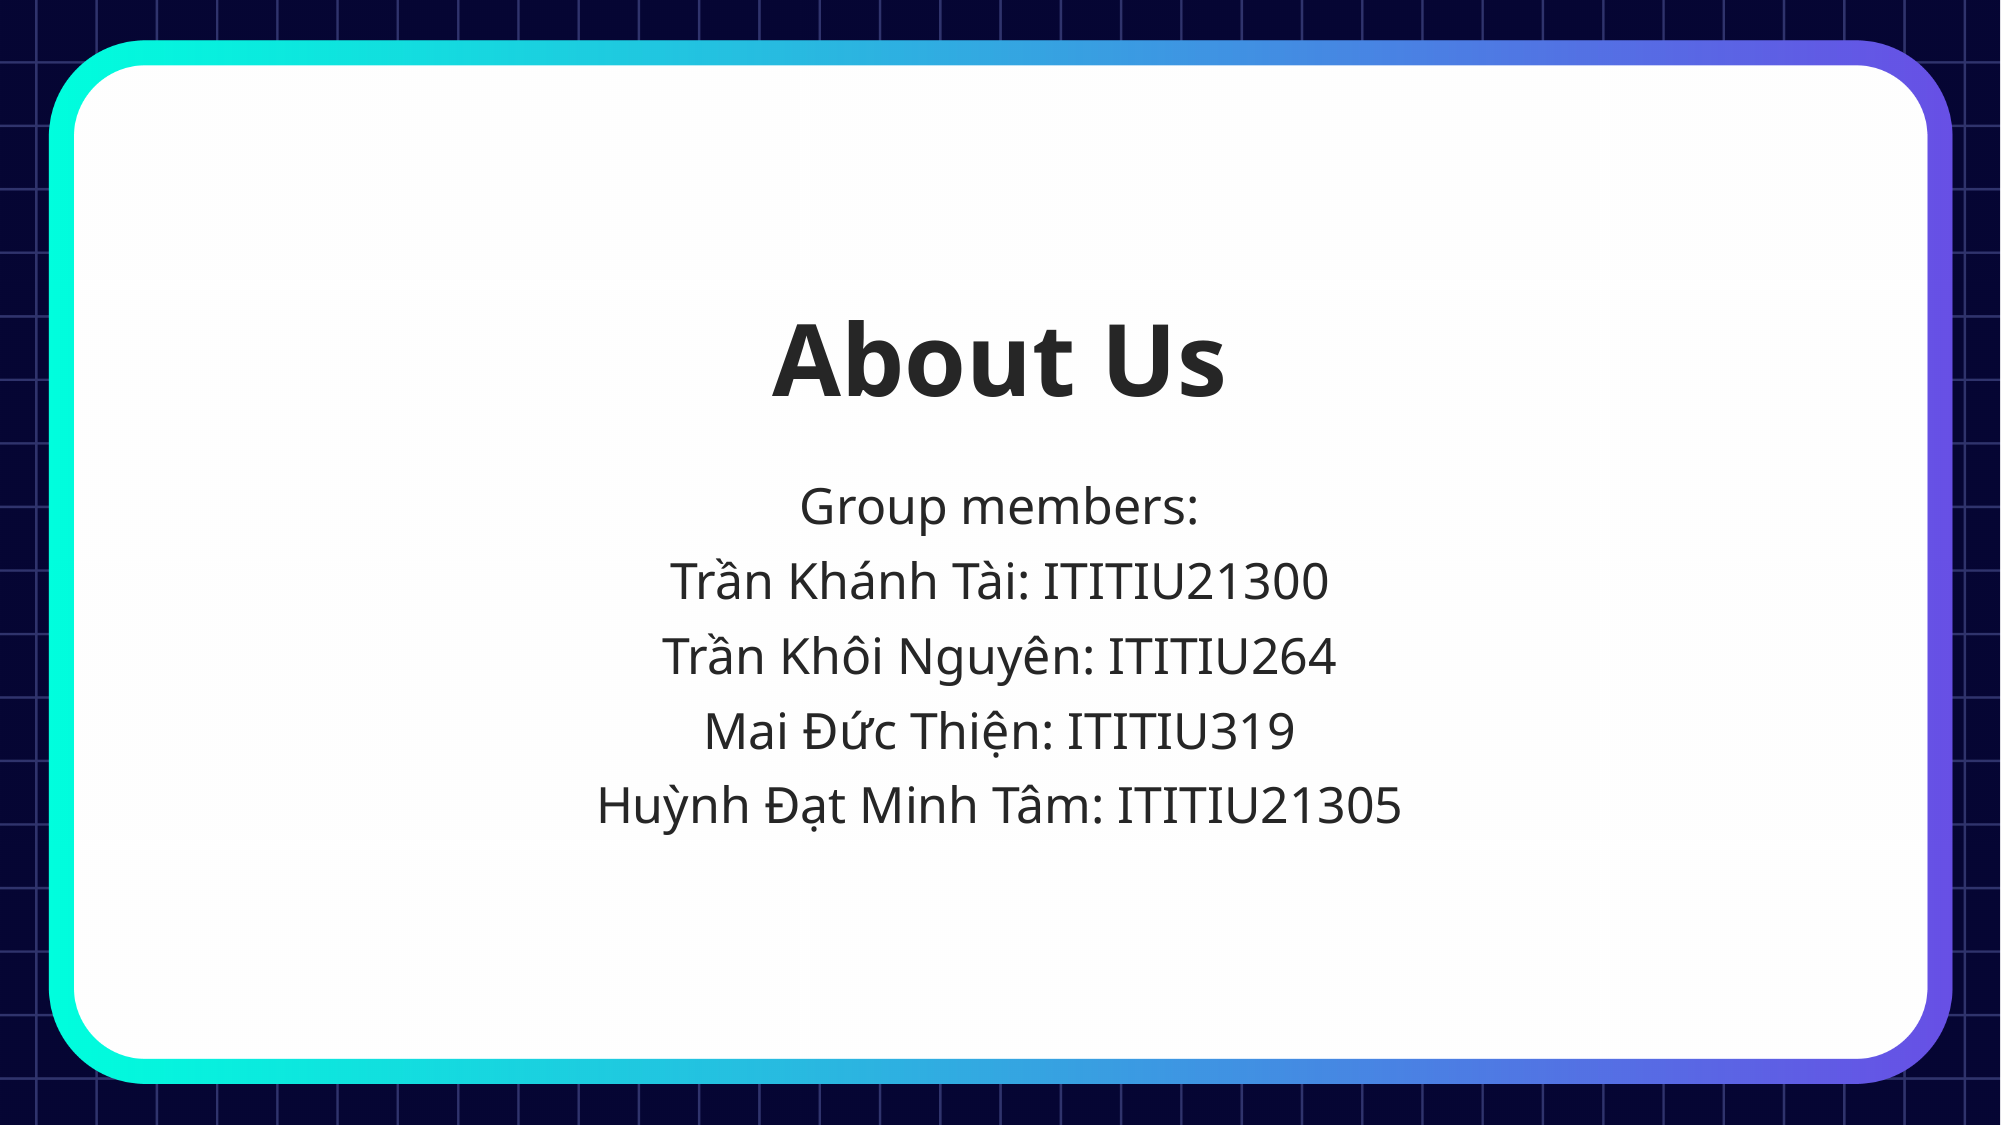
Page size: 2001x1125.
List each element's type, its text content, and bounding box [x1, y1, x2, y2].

picture [0, 0, 2001, 1125]
title About Us [439, 242, 1561, 487]
list Group members: Trần Khánh Tài: ITITIU21300 Trần Khôi Nguyên: ITITIU264 Mai Đức Thiện: ITITIU319 Huỳnh Đạt Minh Tâm: ITITIU21305 [517, 430, 1483, 887]
